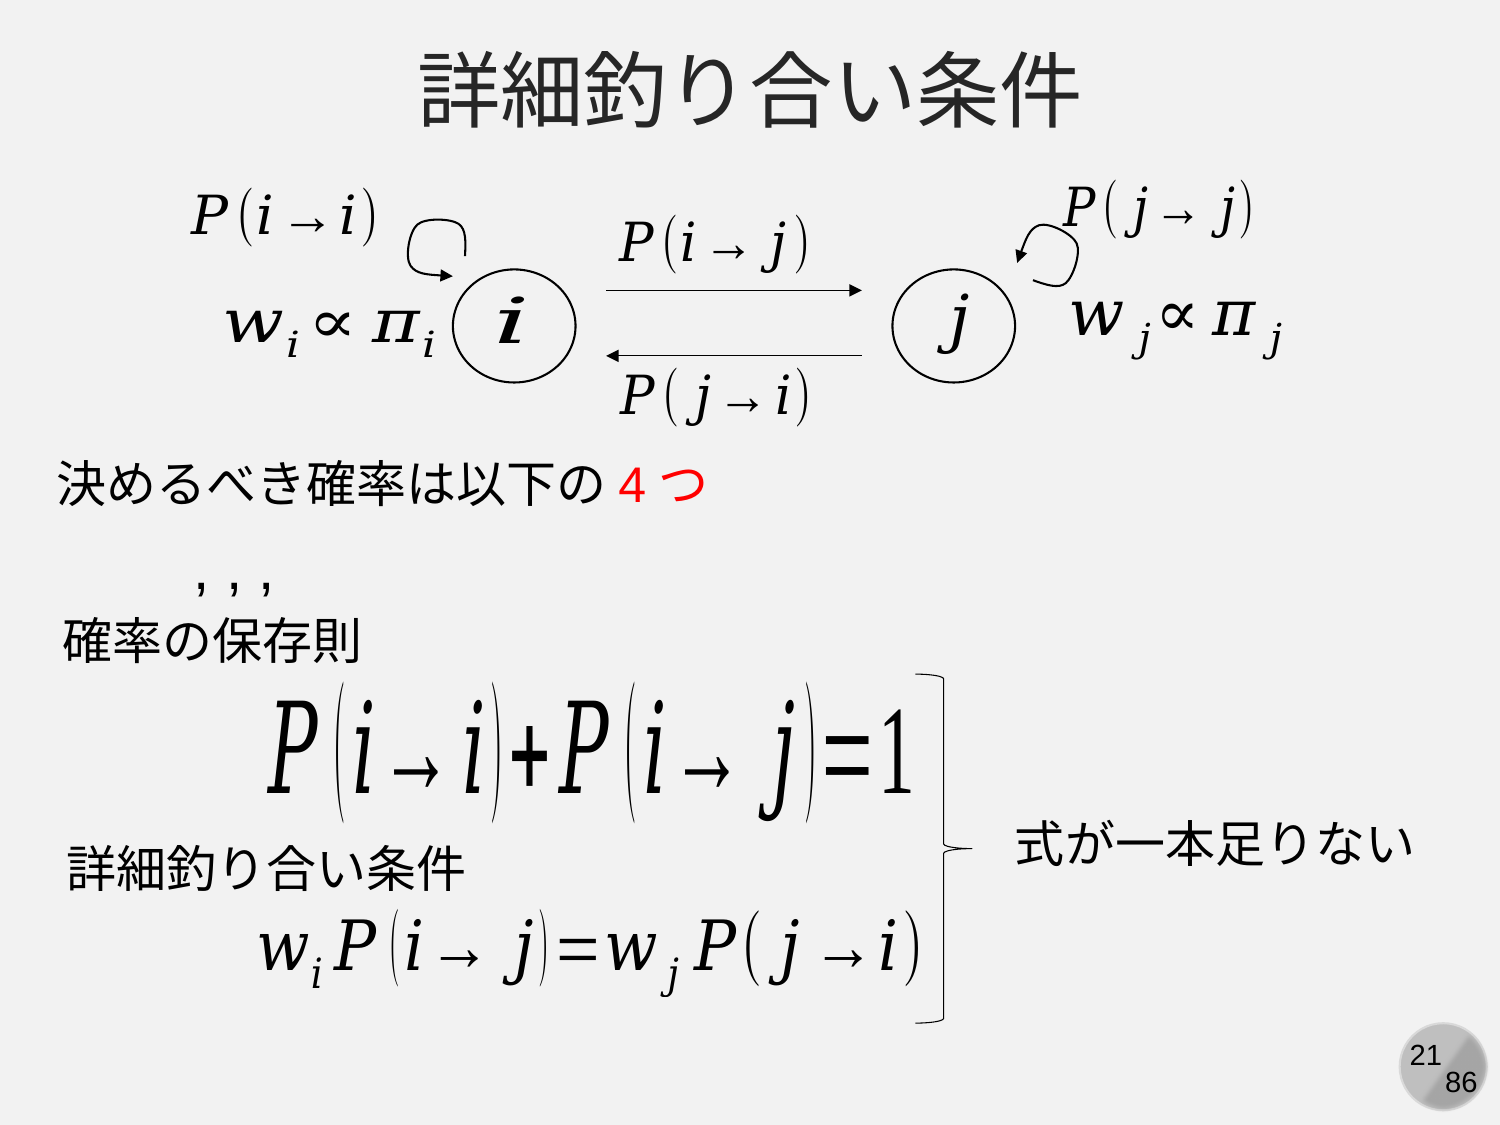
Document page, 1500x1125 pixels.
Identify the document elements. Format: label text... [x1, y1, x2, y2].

text_box 確率の保存則 [47, 602, 378, 677]
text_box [187, 176, 1284, 430]
text_box [915, 673, 973, 1024]
text_box 決めるべき確率は以下の4つ [41, 445, 723, 521]
text_box 式が一本足りない [1000, 805, 1430, 880]
text_box 詳細釣り合い条件 [51, 829, 482, 905]
list 詳細釣り合い条件 [0, 31, 1500, 155]
